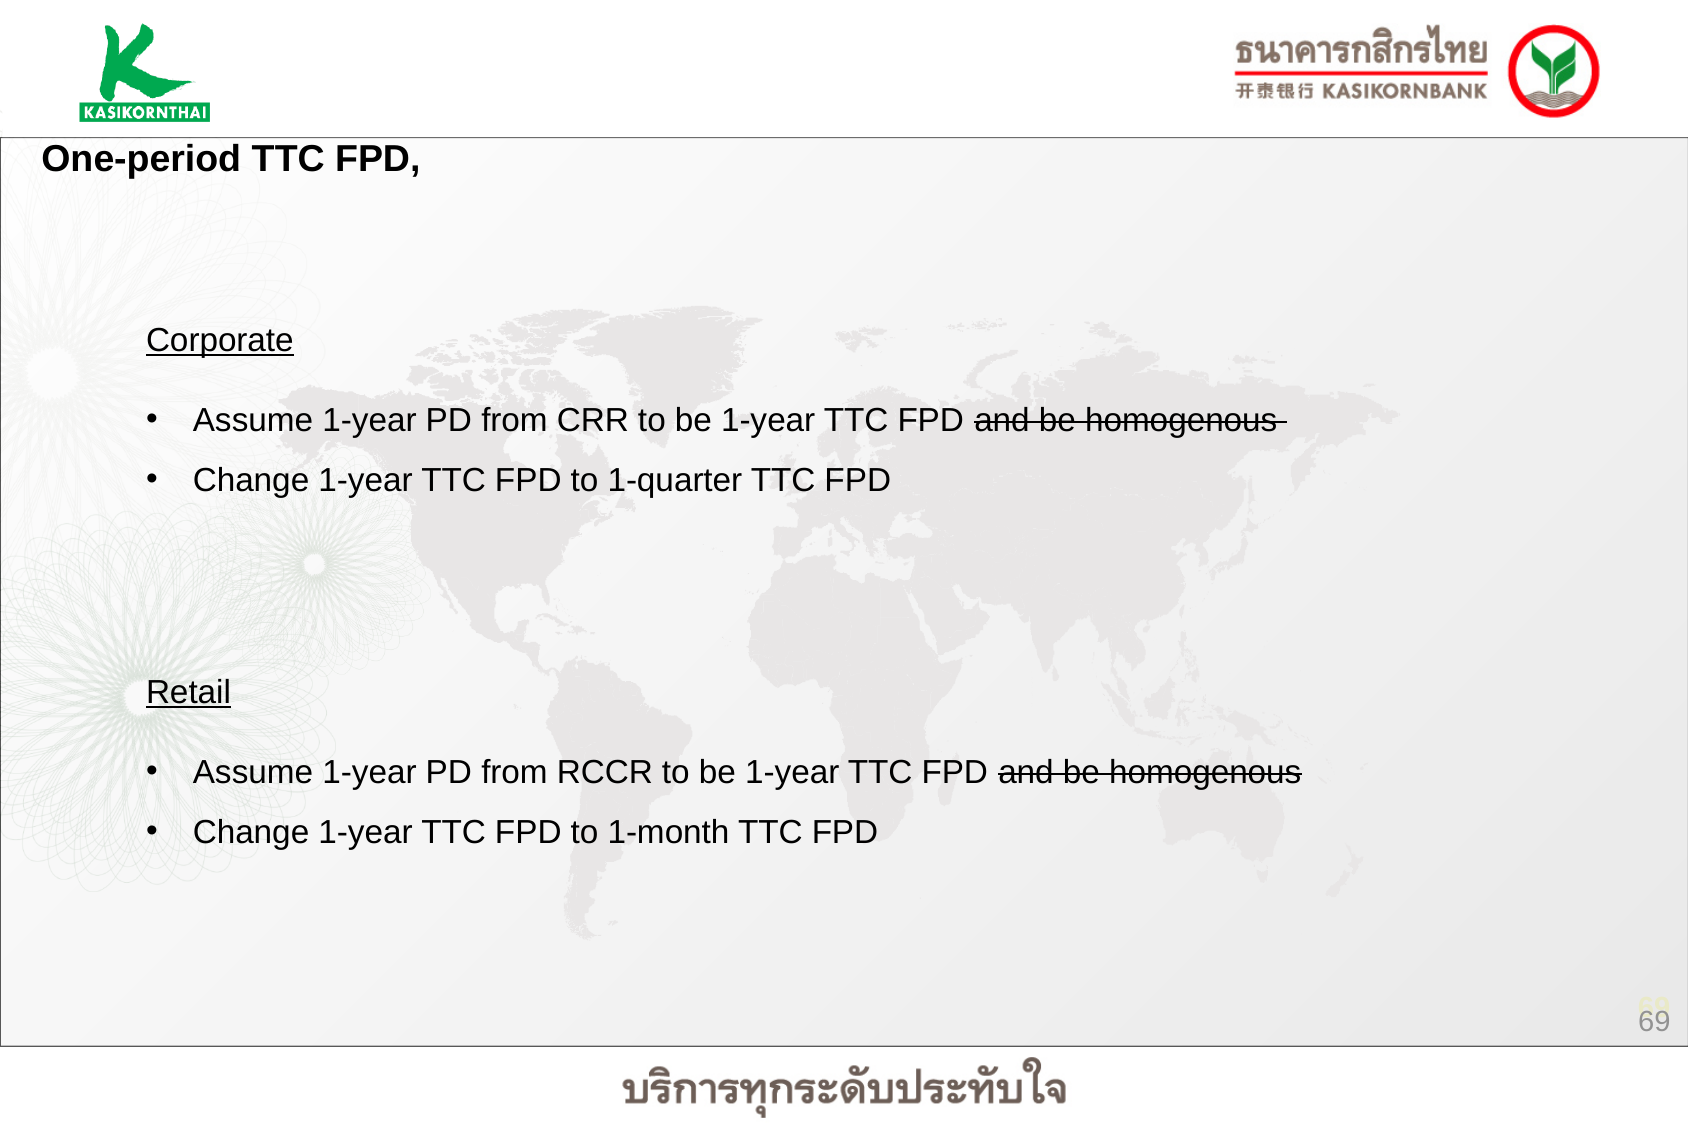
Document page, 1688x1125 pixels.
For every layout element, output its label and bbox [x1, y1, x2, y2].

picture [0, 1049, 1688, 1125]
picture [1233, 23, 1601, 120]
picture [79, 23, 210, 122]
